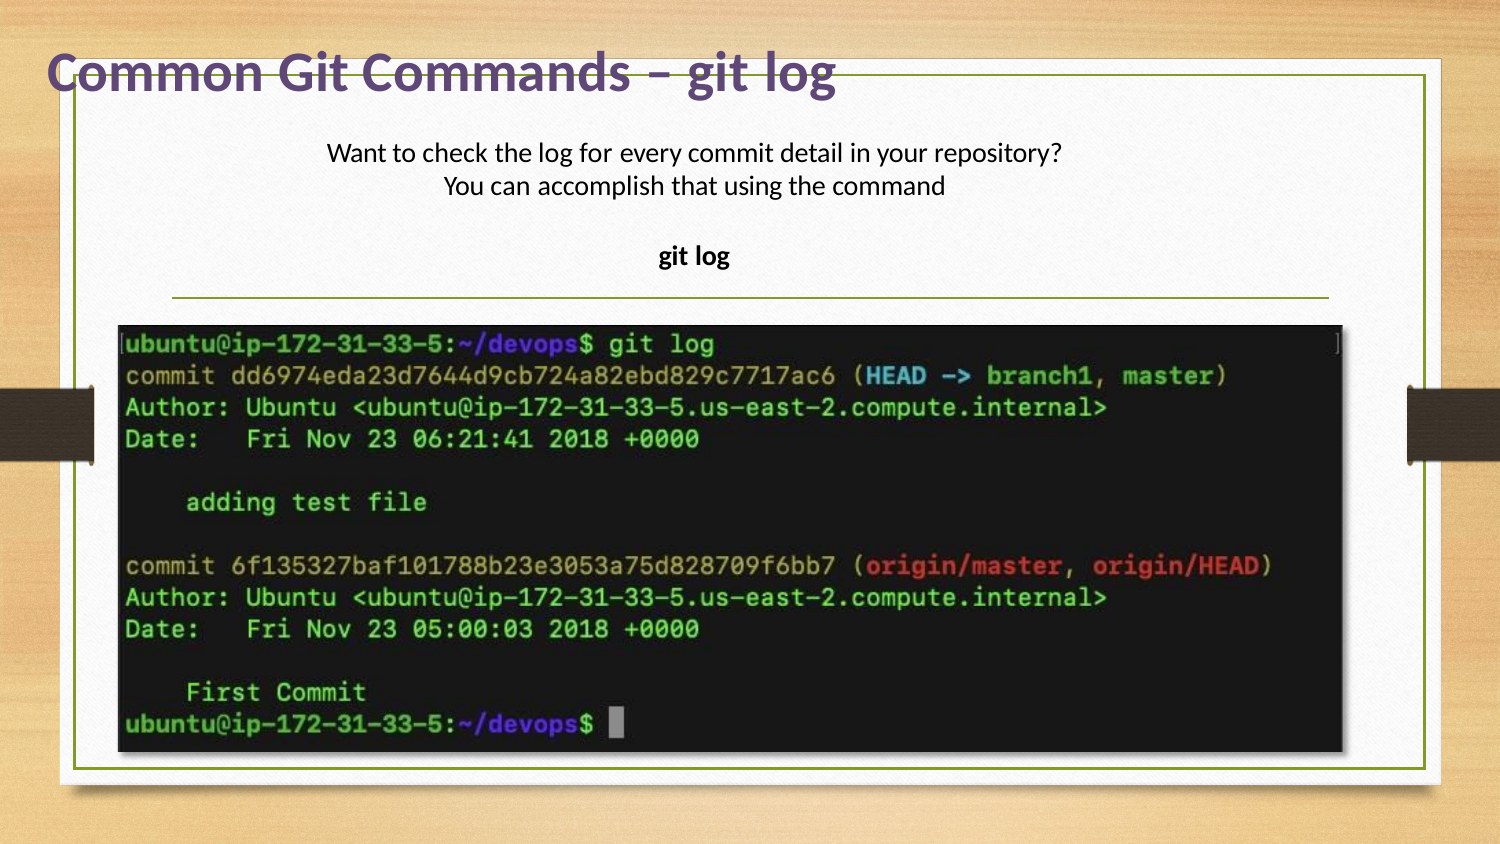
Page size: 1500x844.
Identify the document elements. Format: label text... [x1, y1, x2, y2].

picture [0, 0, 1500, 844]
text_box [115, 323, 1355, 763]
title Common Git Commands – git log [41, 0, 840, 139]
text_box Want to check the log for every commit detail in your repository? You can accomplish that using the command git log [319, 132, 1071, 272]
text_box [117, 325, 1343, 752]
